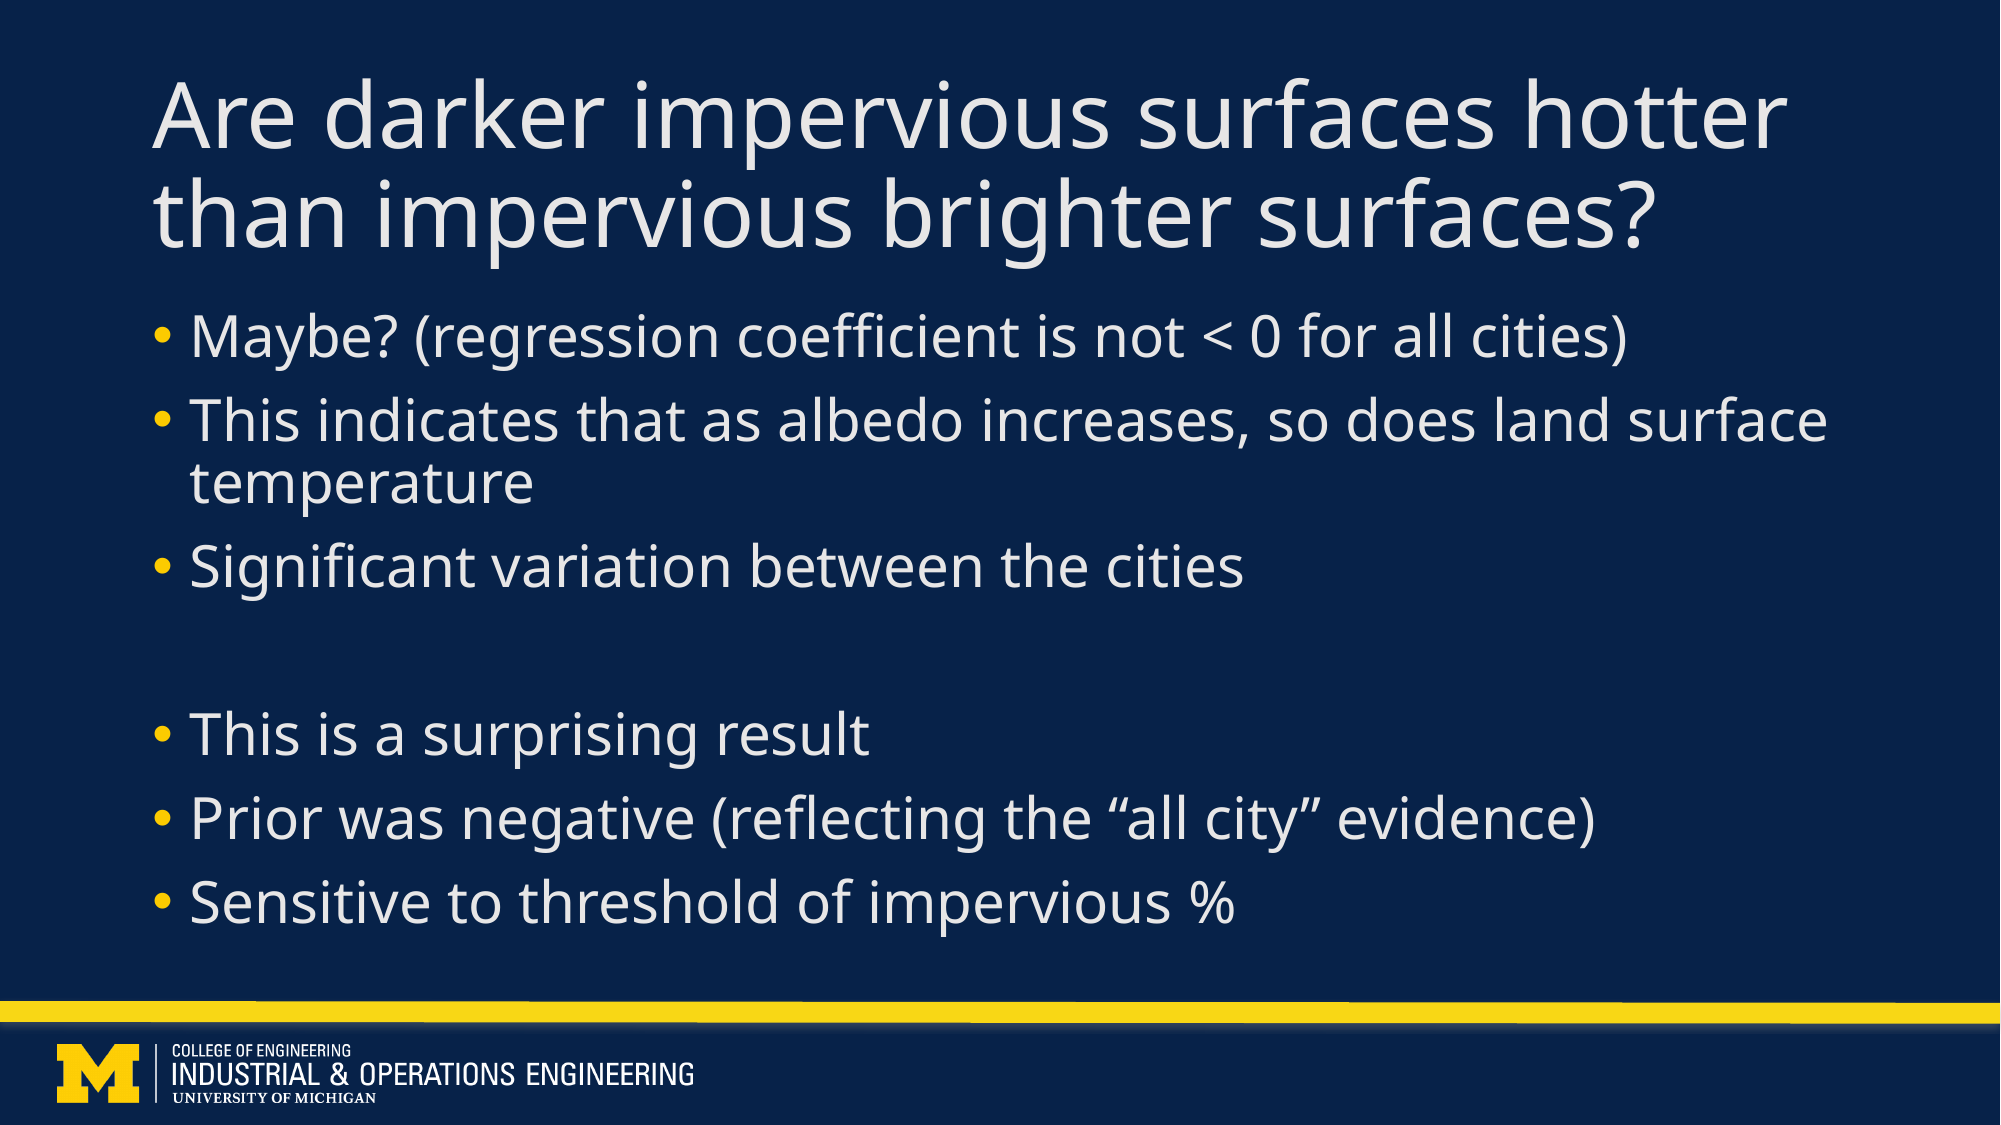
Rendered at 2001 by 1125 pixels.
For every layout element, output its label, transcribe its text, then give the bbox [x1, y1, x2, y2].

picture [57, 1044, 693, 1103]
title Are darker impervious surfaces hotter than impervious brighter surfaces? [137, 59, 1863, 278]
list Maybe? (regression coefficient is not < 0 for all cities) This indicates that as albedo increases, so does land surface temperature Significant variation between the cities This is a surprising result Prior was negative (reflecting the “all city” evidence) Sensitive to threshold of impervious % [137, 299, 1863, 1000]
